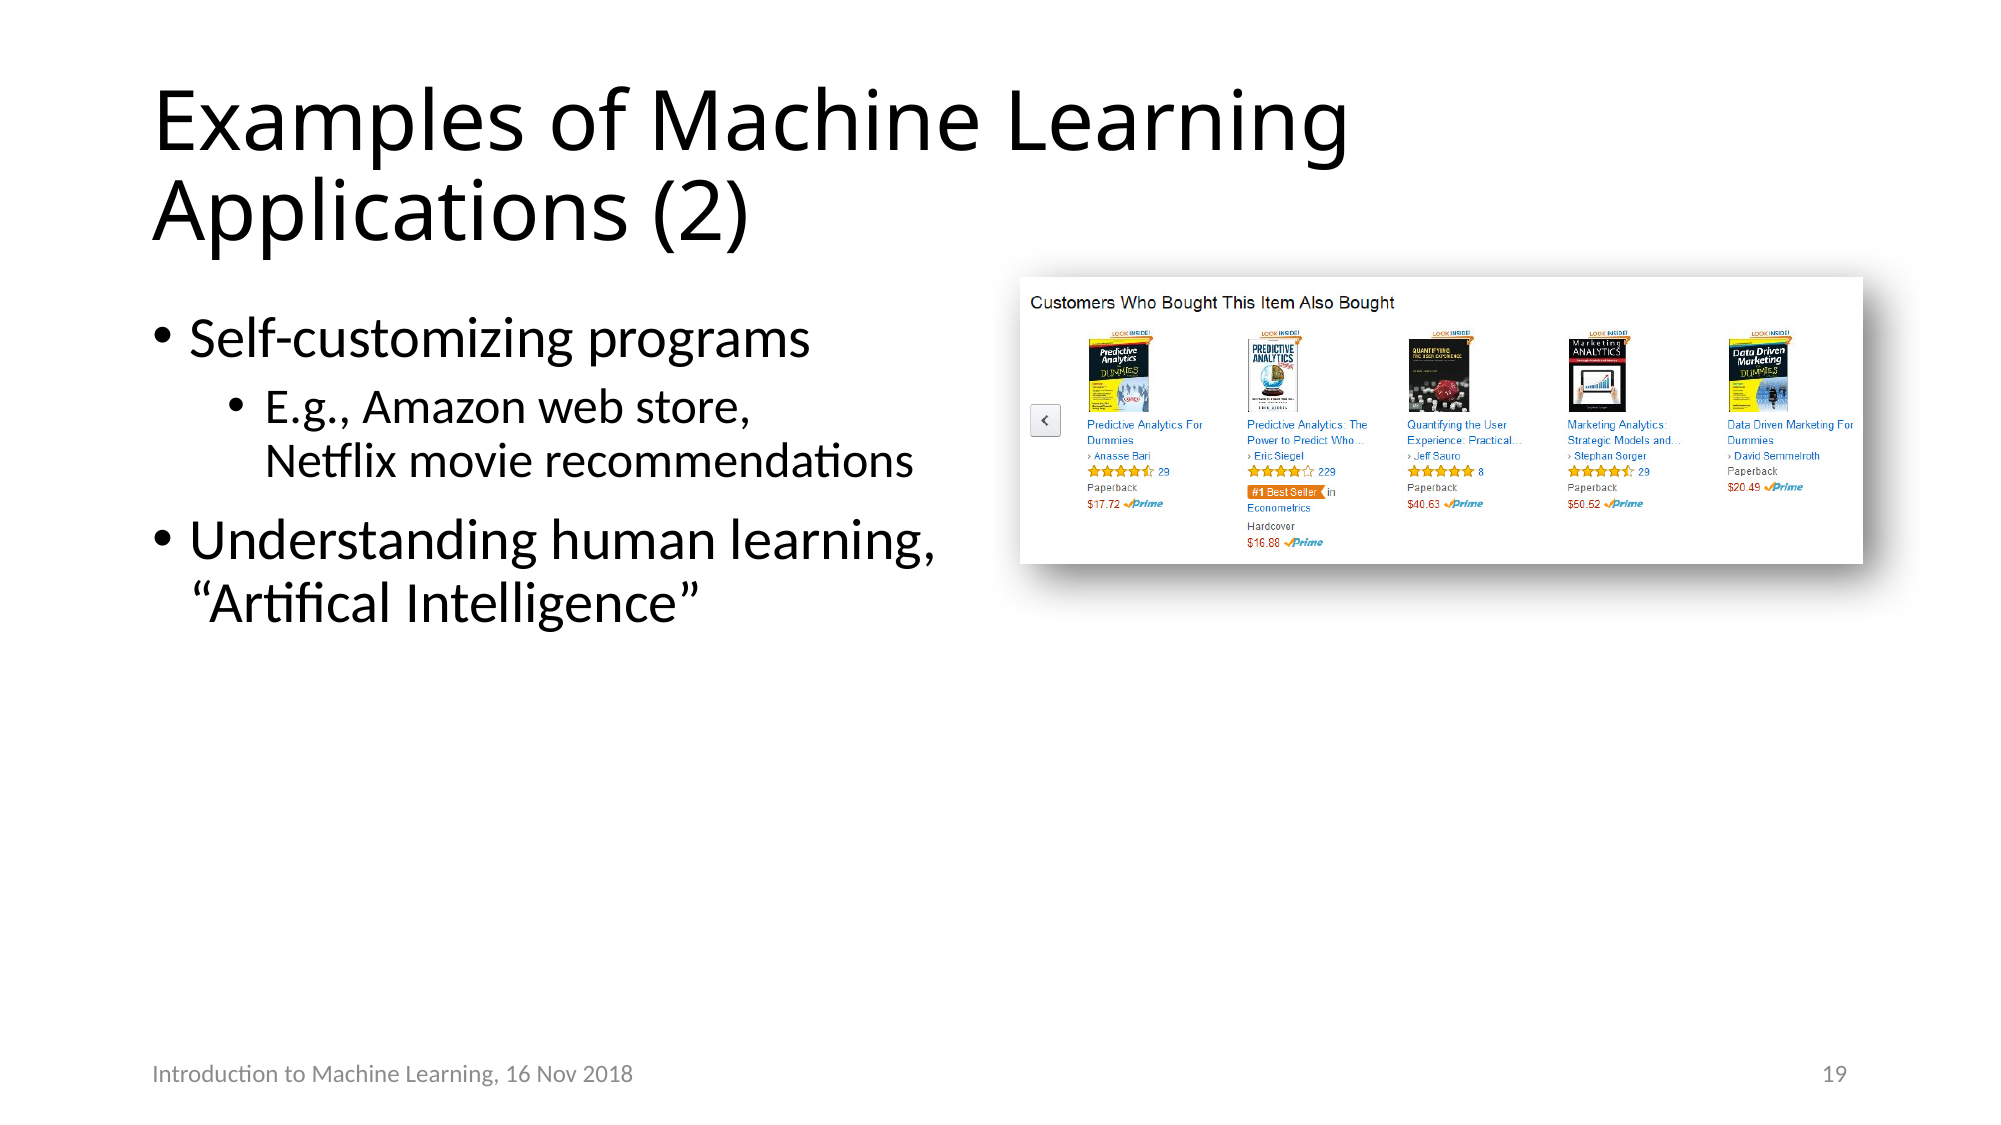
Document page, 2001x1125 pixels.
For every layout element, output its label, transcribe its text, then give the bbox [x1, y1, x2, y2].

title Examples of Machine Learning Applications (2) [137, 59, 1863, 278]
list Self-customizing programs E.g., Amazon web store, Netflix movie recommendations Understanding human learning, “Artifical Intelligence” [137, 299, 969, 1014]
picture [1019, 277, 1863, 564]
footer Introduction to Machine Learning, 16 Nov 2018 [137, 1042, 813, 1103]
slide_number 19 [1412, 1042, 1863, 1103]
